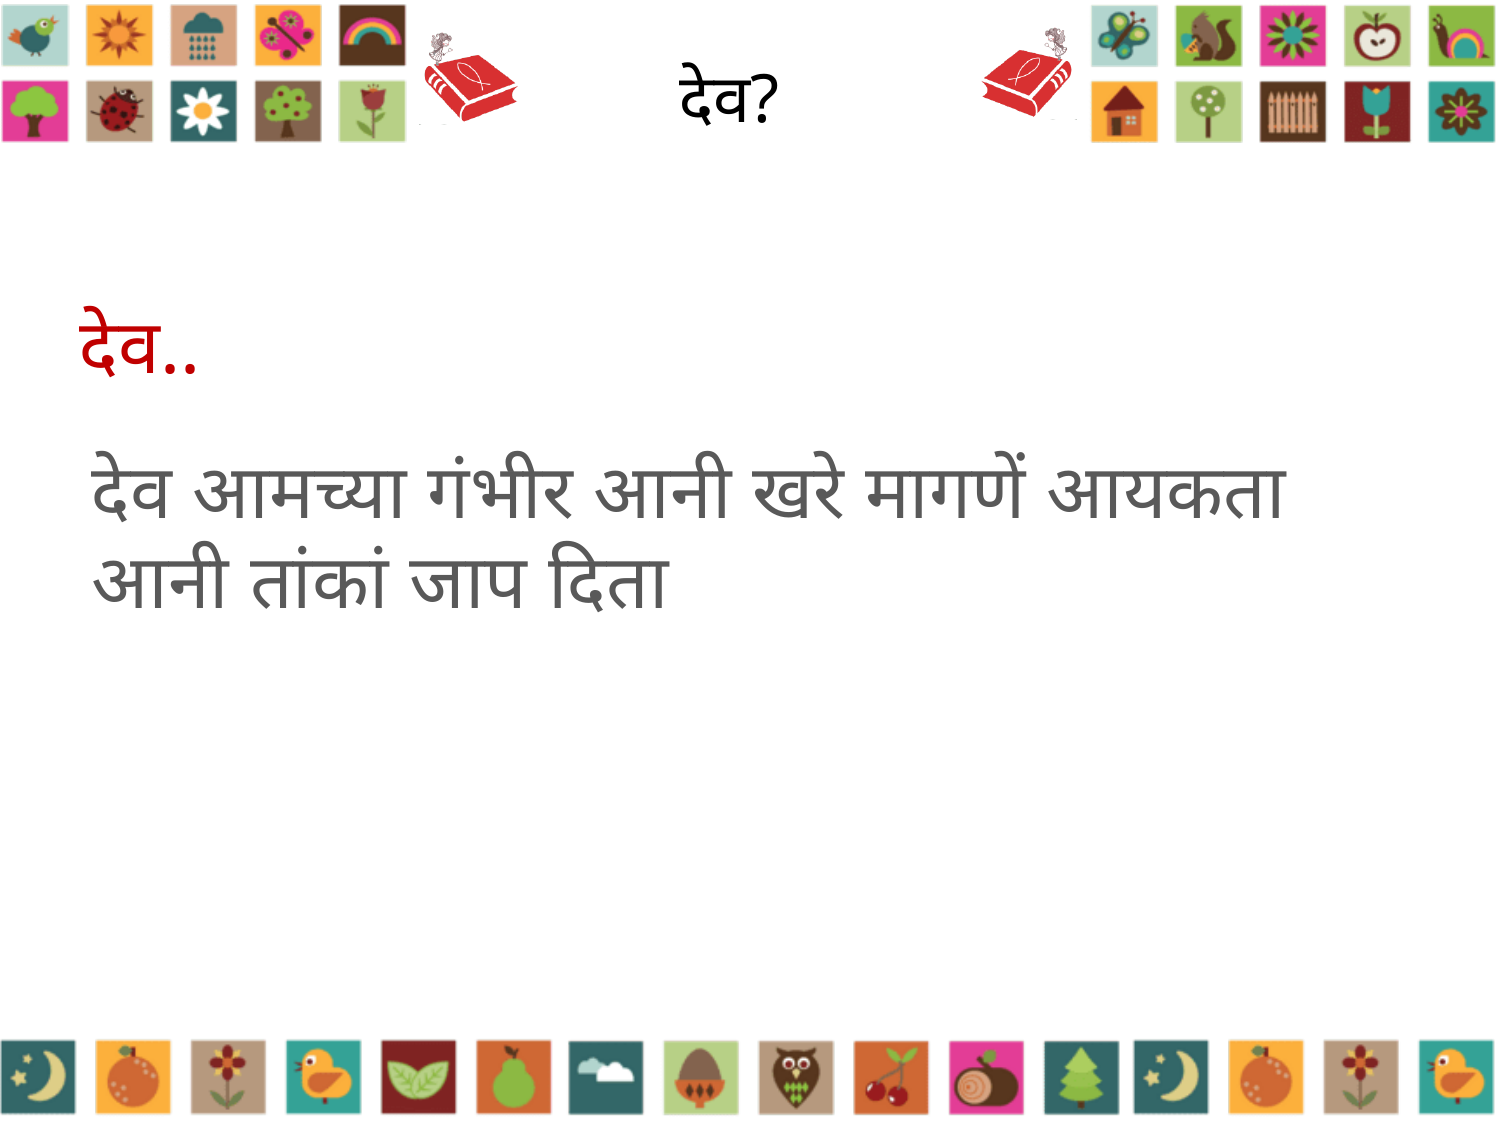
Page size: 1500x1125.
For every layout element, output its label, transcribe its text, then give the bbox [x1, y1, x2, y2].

picture [0, 3, 550, 150]
text_box देव? [425, 48, 1071, 144]
picture [950, 3, 1500, 150]
text_box देव.. [64, 290, 1412, 396]
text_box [0, 1028, 1500, 1118]
text_box देव आमच्या गंभीर आनी खरे मागणें आयकता आनी तांकां जाप दिता [76, 436, 1424, 632]
